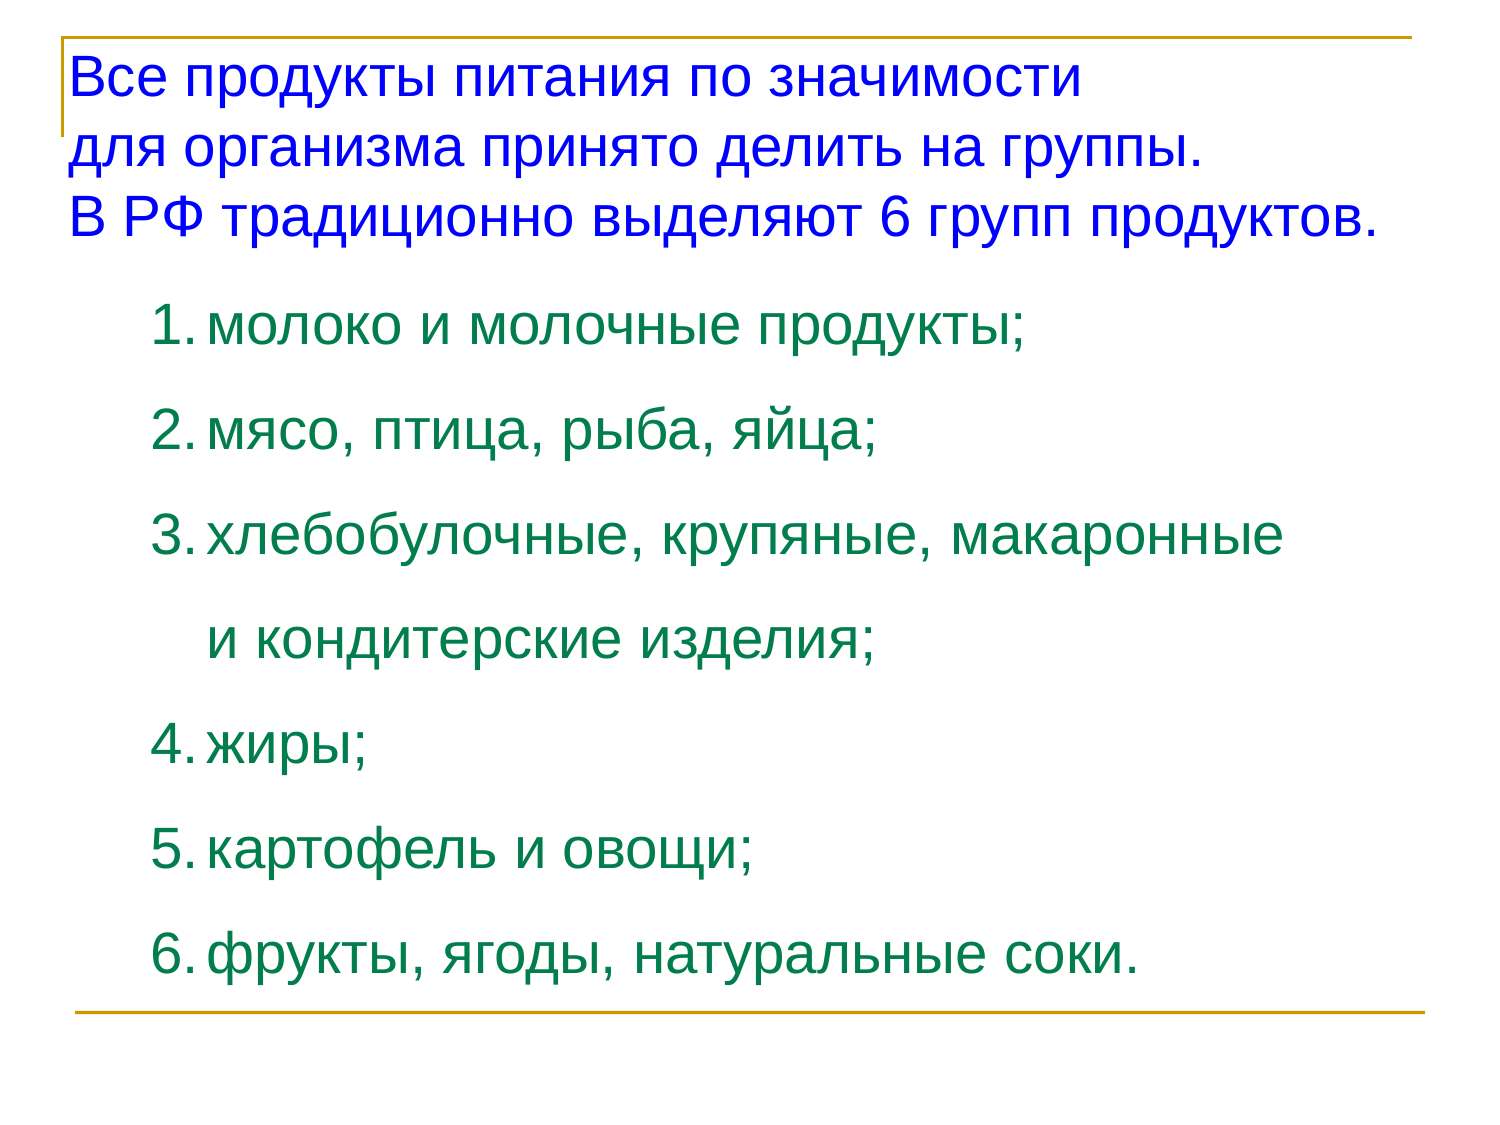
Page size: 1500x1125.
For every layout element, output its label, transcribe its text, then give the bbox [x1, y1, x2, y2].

text_box молоко и молочные продукты; мясо, птица, рыба, яйца; хлебобулочные, крупяные, макаронные и кондитерские изделия; жиры; картофель и овощи; фрукты, ягоды, натуральные соки. [135, 243, 1435, 993]
text_box Все продукты питания по значимости для организма принято делить на группы. В РФ традиционно выделяют 6 групп продуктов. [53, 30, 1500, 256]
